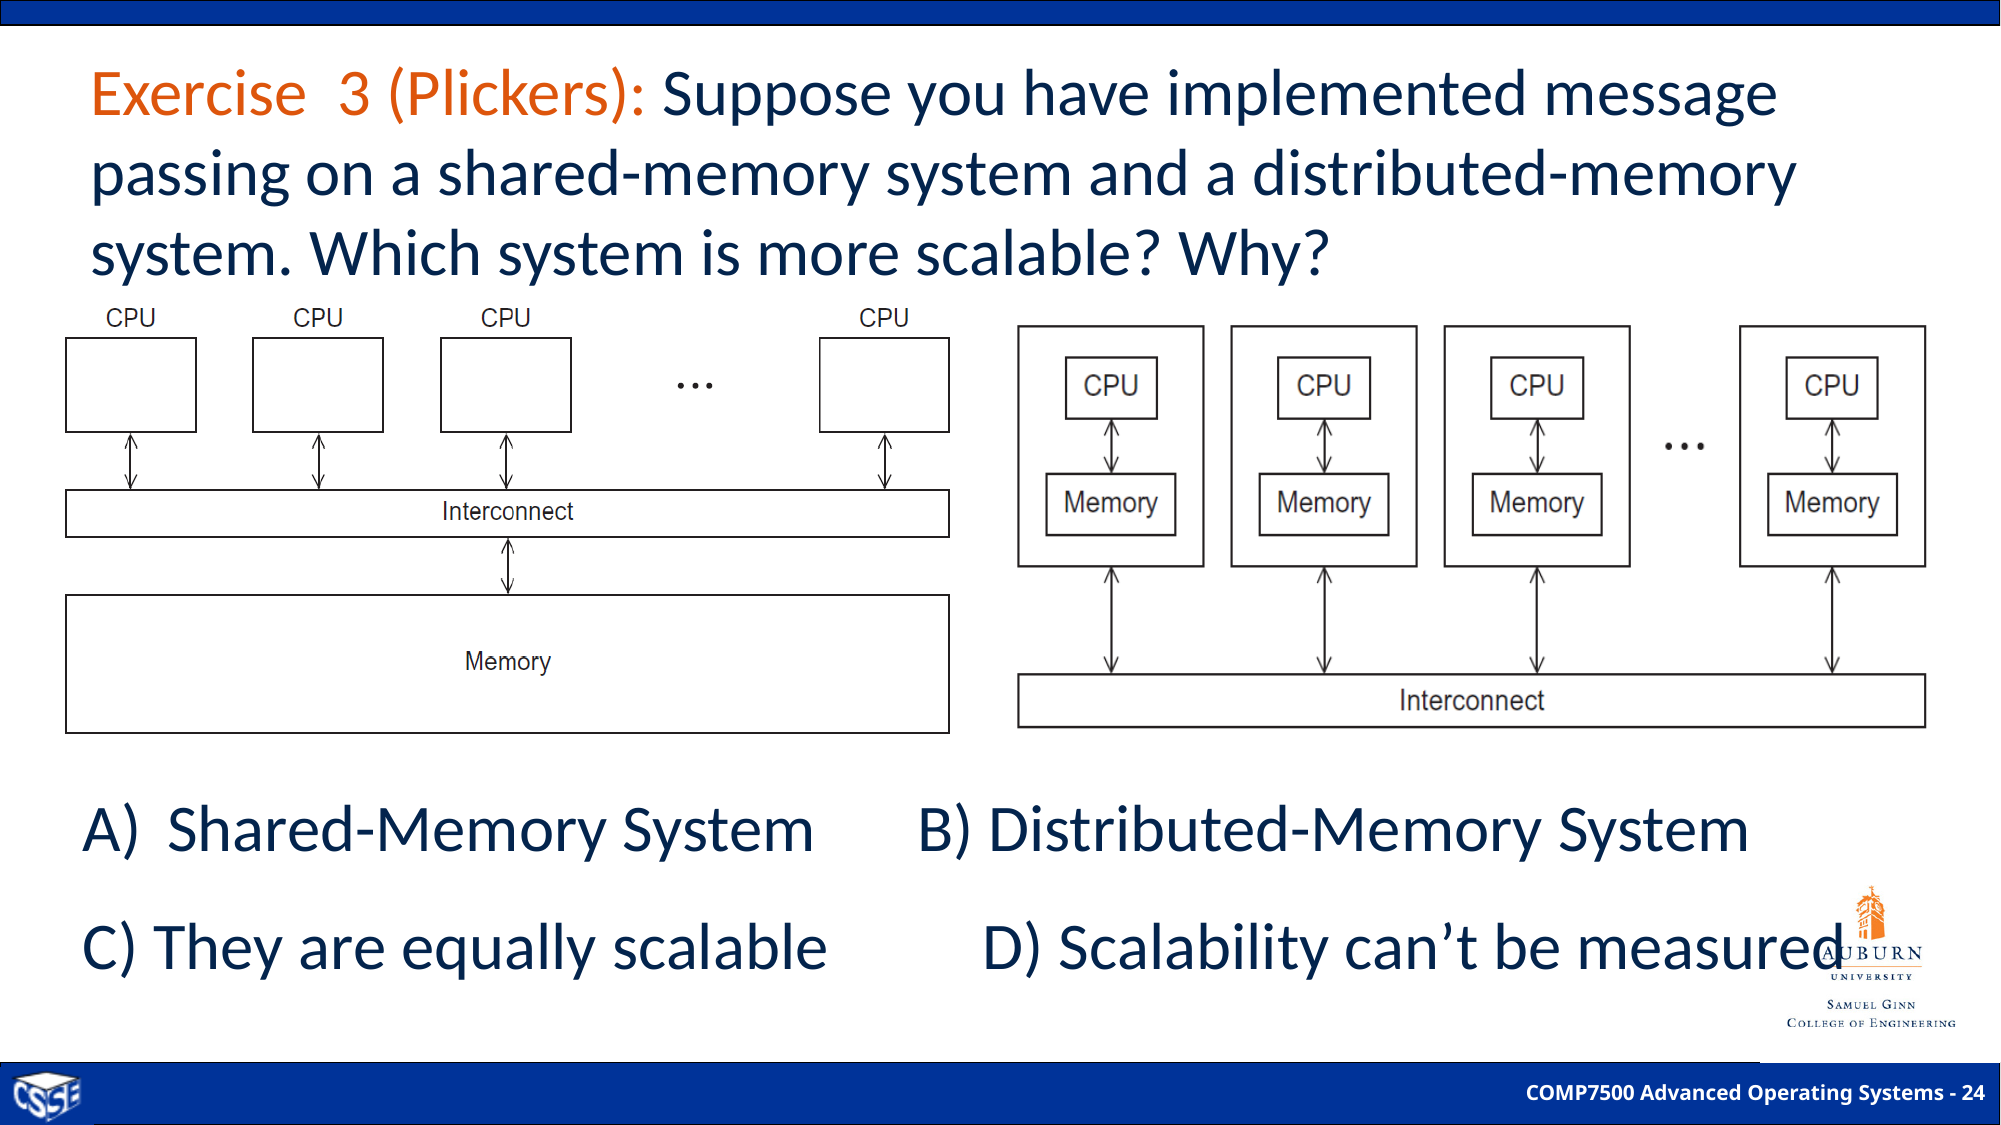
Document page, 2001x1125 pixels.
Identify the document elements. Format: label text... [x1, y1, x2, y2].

picture [0, 1067, 94, 1125]
picture [1760, 863, 2000, 1063]
picture [50, 289, 976, 751]
list Shared-Memory System B) Distributed-Memory System C) They are equally scalable D) Scalability can’t be measured [67, 777, 1992, 999]
title Exercise 3 (Plickers): Suppose you have implemented message passing on a shared-memory system and a distributed-memory system. Which system is more scalable? Why? [75, 47, 1888, 291]
picture [999, 305, 1950, 738]
